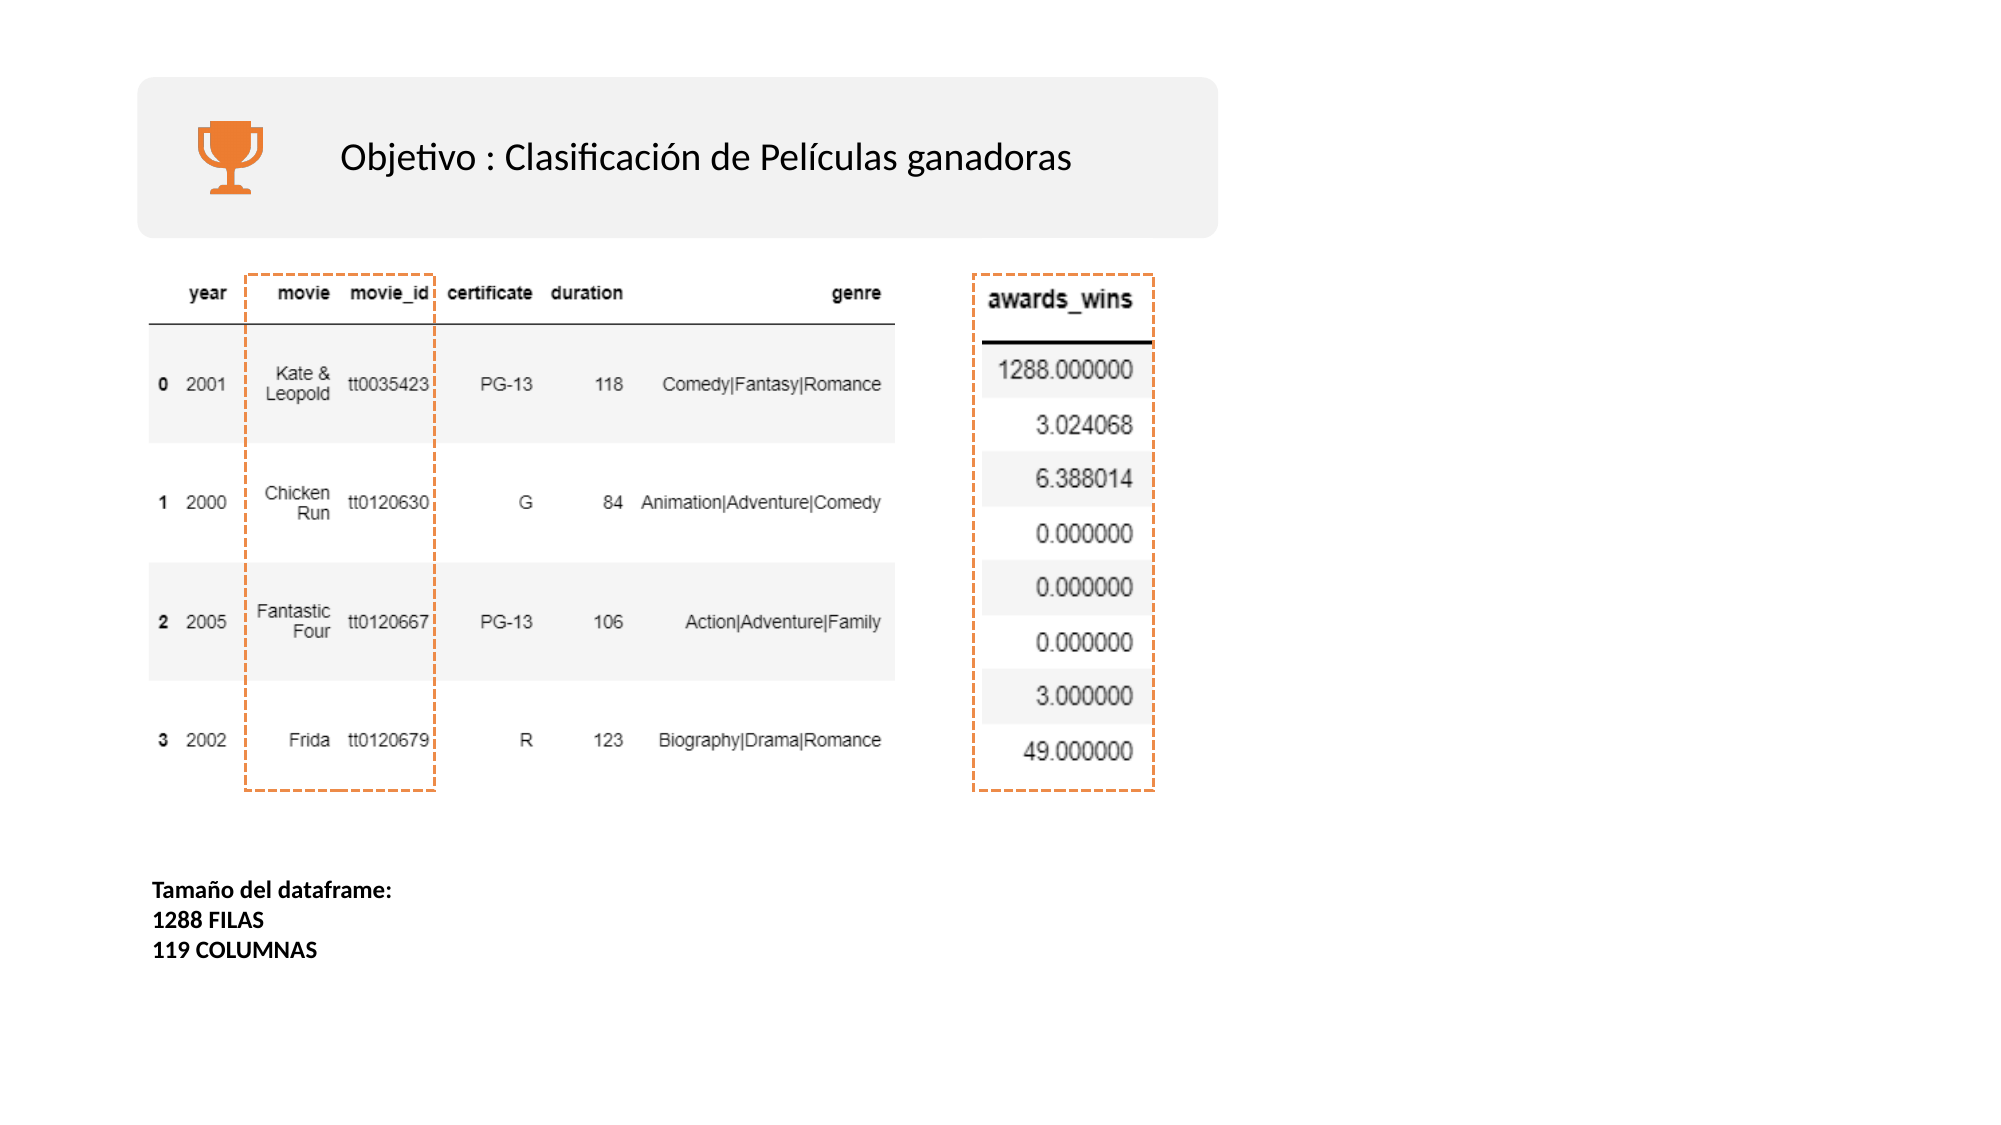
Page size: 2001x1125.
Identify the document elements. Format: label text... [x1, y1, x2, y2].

text_box [972, 273, 982, 792]
picture [982, 238, 1154, 818]
text_box [185, 113, 276, 203]
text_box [323, 77, 1219, 239]
picture [137, 274, 895, 791]
text_box Tamaño del dataframe: 1288 FILAS 119 COLUMNAS [137, 866, 1219, 972]
text_box [137, 77, 323, 239]
